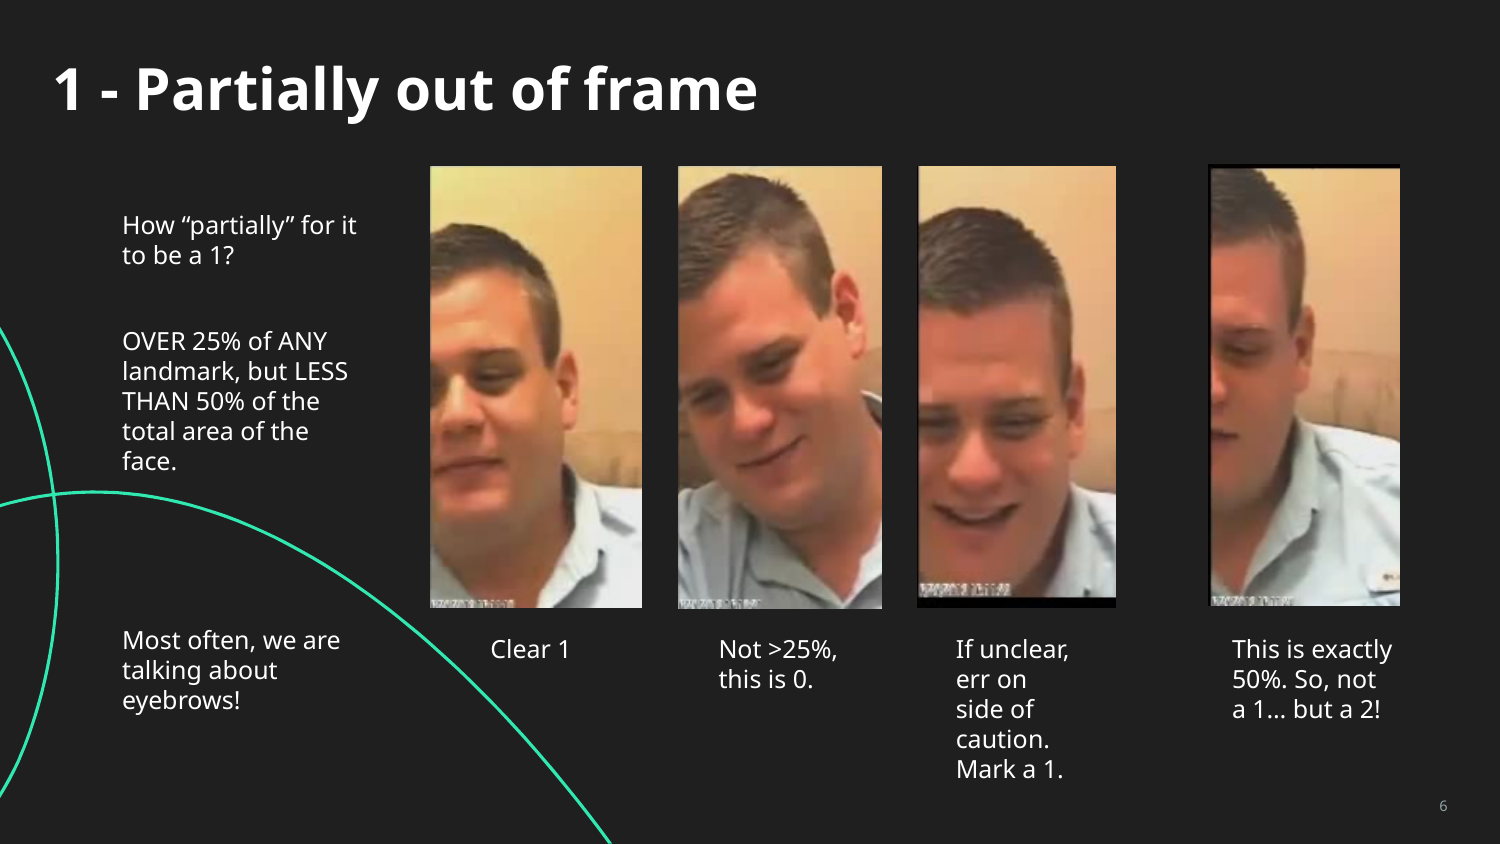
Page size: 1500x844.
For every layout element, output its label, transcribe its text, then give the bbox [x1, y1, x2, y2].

picture [677, 166, 882, 610]
list This is exactly 50%. So, not a 1… but a 2! [1217, 618, 1409, 720]
picture [1208, 164, 1400, 606]
list Not >25%, this is 0. [703, 619, 856, 720]
list OVER 25% of ANY landmark, but LESS THAN 50% of the total area of the face. Most often, we are talking about eyebrows! [107, 310, 383, 464]
title 1 - Partially out of frame [37, 37, 974, 209]
list Clear 1 [475, 618, 598, 720]
list If unclear, err on side of caution. Mark a 1. [940, 618, 1093, 720]
picture [430, 166, 642, 608]
picture [917, 166, 1117, 608]
list How “partially” for it to be a 1? [107, 194, 383, 296]
